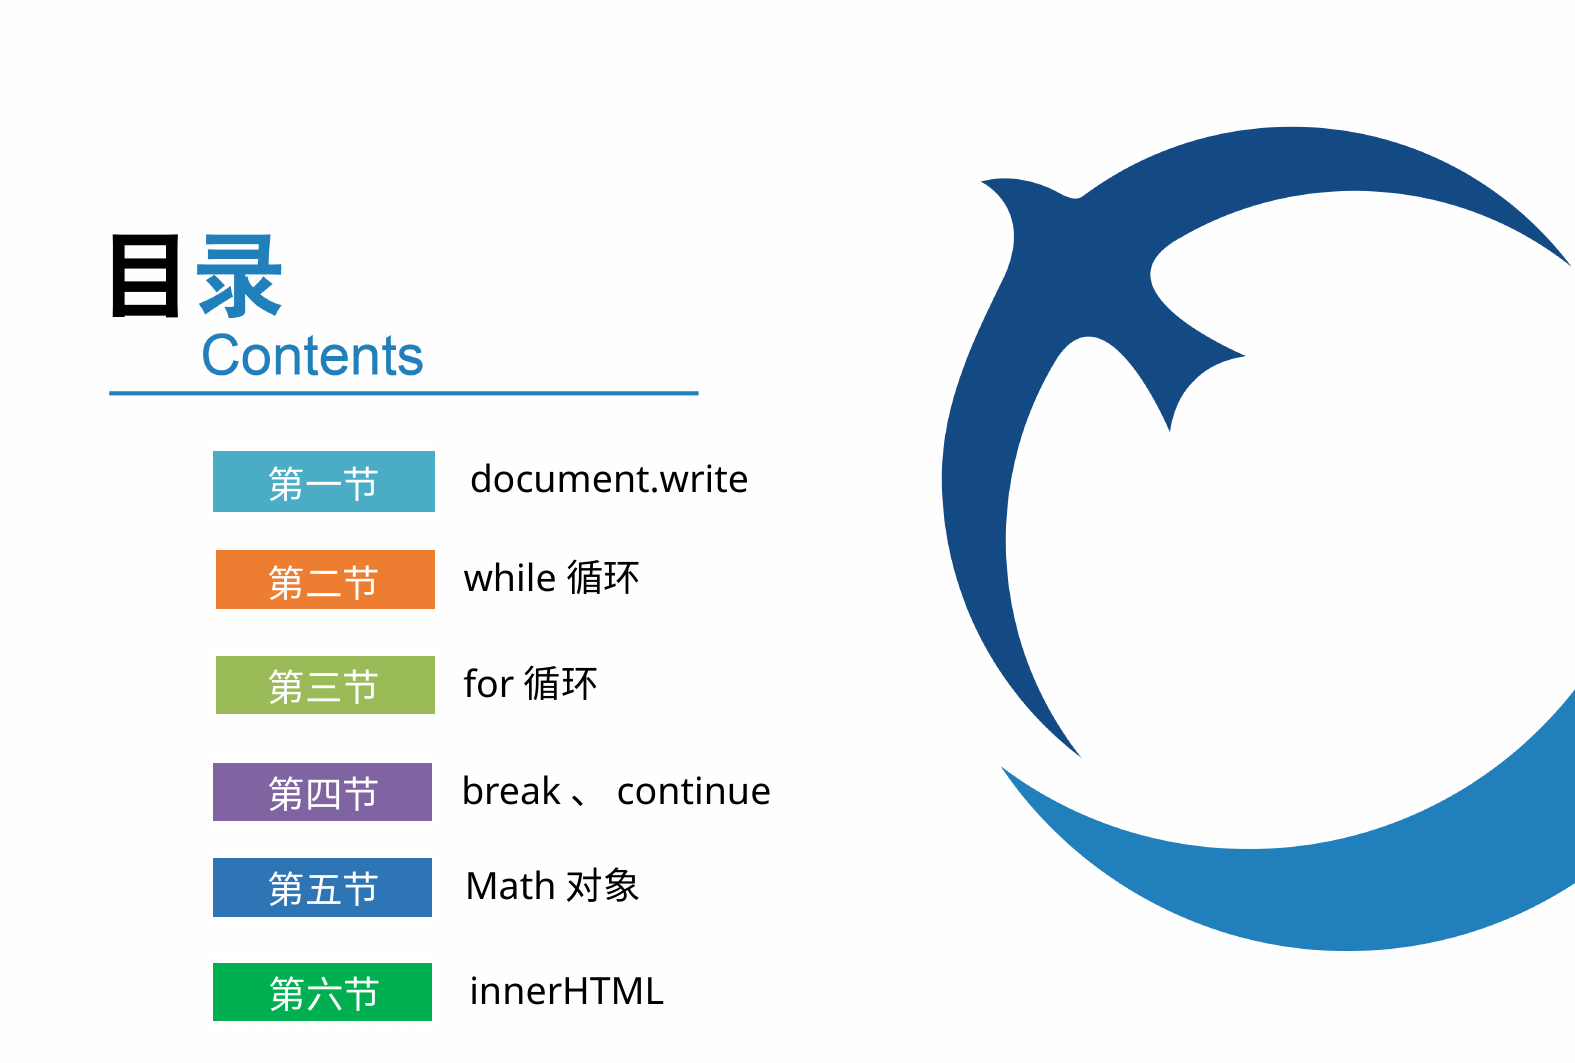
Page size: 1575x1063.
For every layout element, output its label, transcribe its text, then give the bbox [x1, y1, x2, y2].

text_box [209, 959, 436, 1025]
text_box Math对象 [457, 854, 649, 915]
text_box [212, 652, 439, 718]
text_box while循环 [456, 546, 649, 607]
text_box innerHTML [461, 959, 673, 1020]
text_box 第三节 [260, 656, 388, 717]
text_box [209, 855, 436, 920]
text_box for循环 [455, 652, 606, 713]
text_box [209, 447, 439, 516]
text_box 第一节 [260, 453, 388, 514]
picture [0, 0, 1575, 1063]
text_box [212, 547, 439, 612]
text_box 第六节 [261, 963, 390, 1024]
text_box 第四节 [260, 763, 388, 824]
text_box 第五节 [260, 858, 388, 919]
text_box break、continue [453, 759, 780, 820]
text_box 第二节 [260, 552, 388, 613]
text_box document.write [462, 447, 757, 508]
text_box [209, 759, 436, 825]
